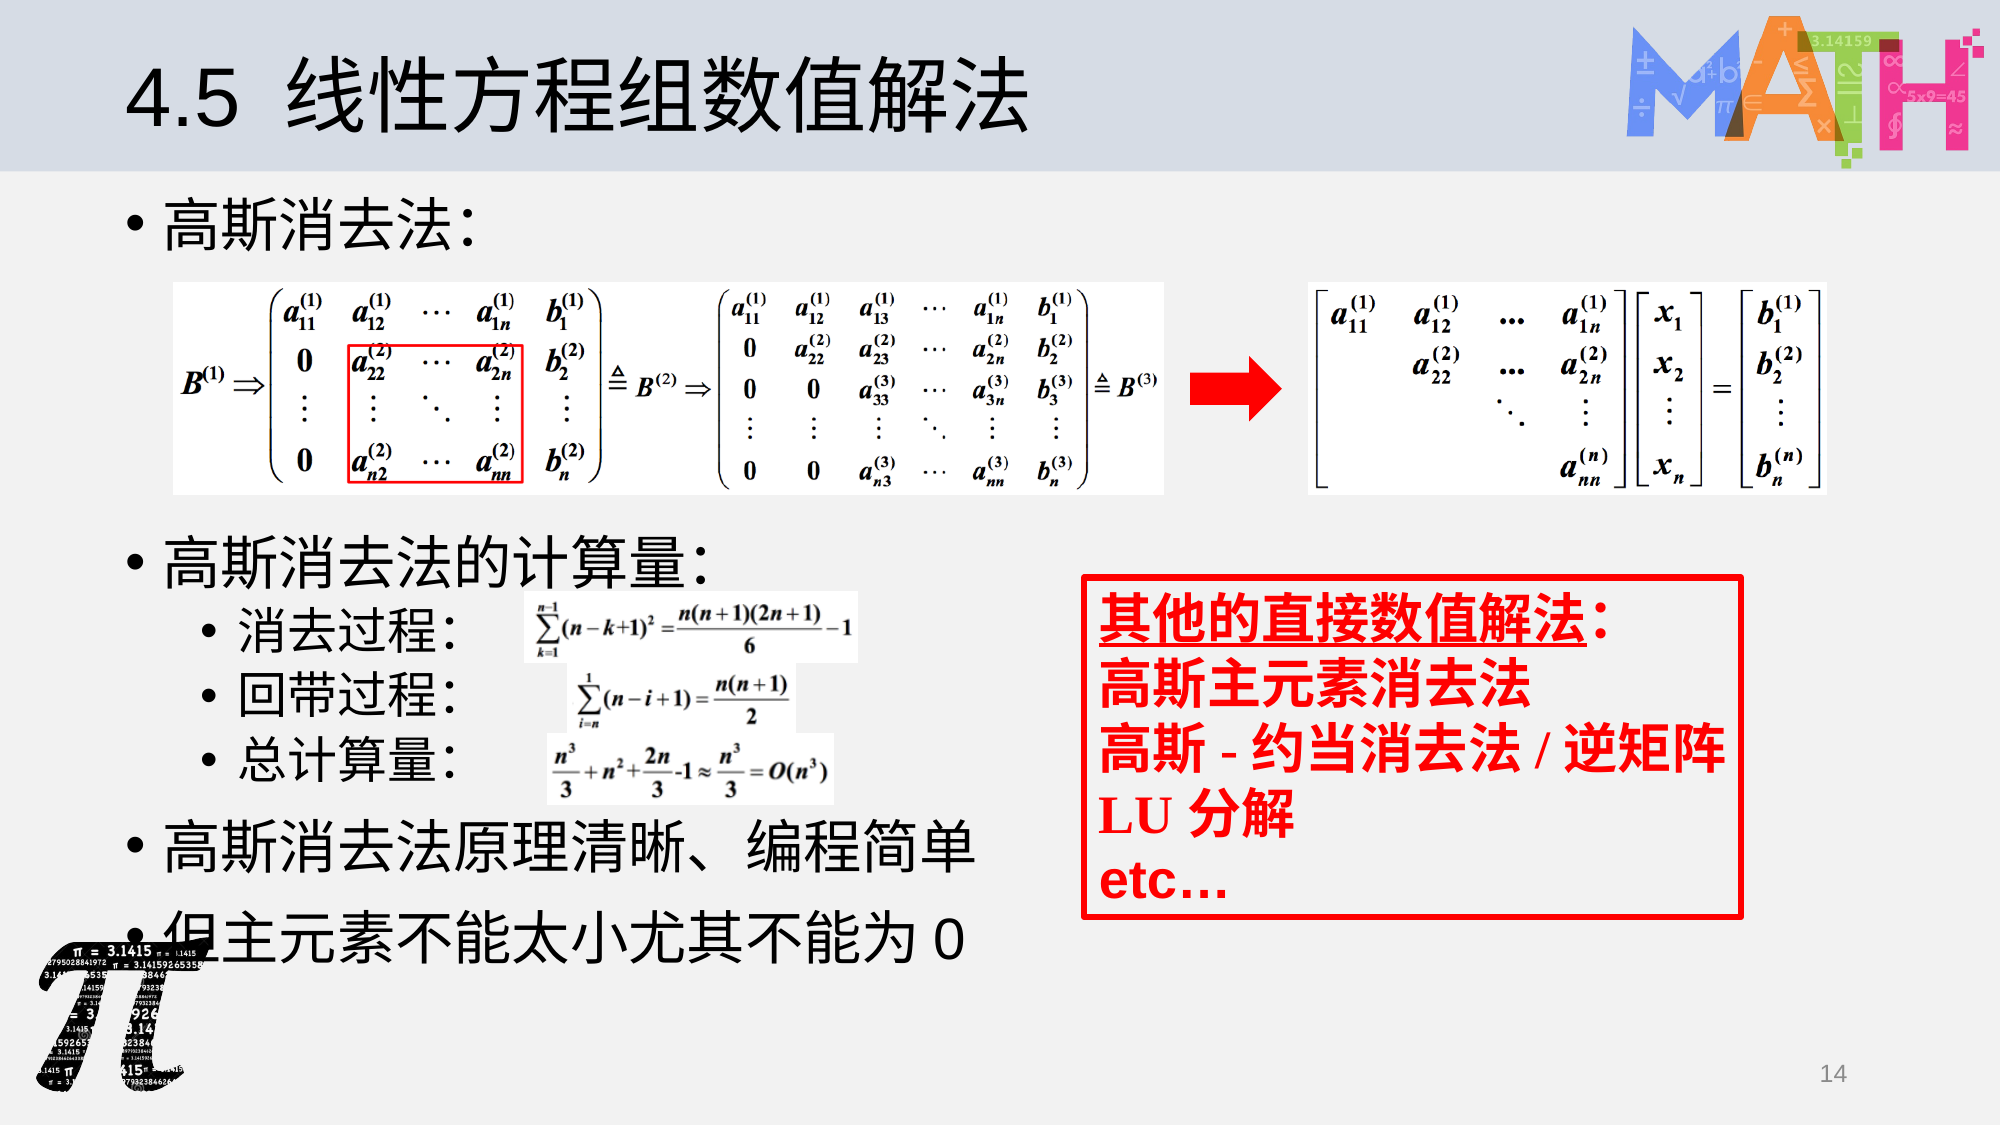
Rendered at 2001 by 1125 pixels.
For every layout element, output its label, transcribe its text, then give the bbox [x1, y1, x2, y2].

list 高斯消去法： 高斯消去法的计算量： 消去过程： 回带过程： 总计算量： 高斯消去法原理清晰、编程简单 但主元素不能太小尤其不能为0 [109, 180, 1890, 1043]
picture [36, 937, 212, 1092]
slide_number 14 [1412, 1043, 1863, 1103]
picture [524, 591, 858, 805]
title 4.5 线性方程组数值解法 [109, 18, 1890, 153]
text_box 其他的直接数值解法： 高斯主元素消去法 高斯-约当消去法/逆矩阵 LU分解 etc… [1084, 577, 1741, 917]
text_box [172, 282, 1827, 495]
picture [1626, 15, 1984, 169]
